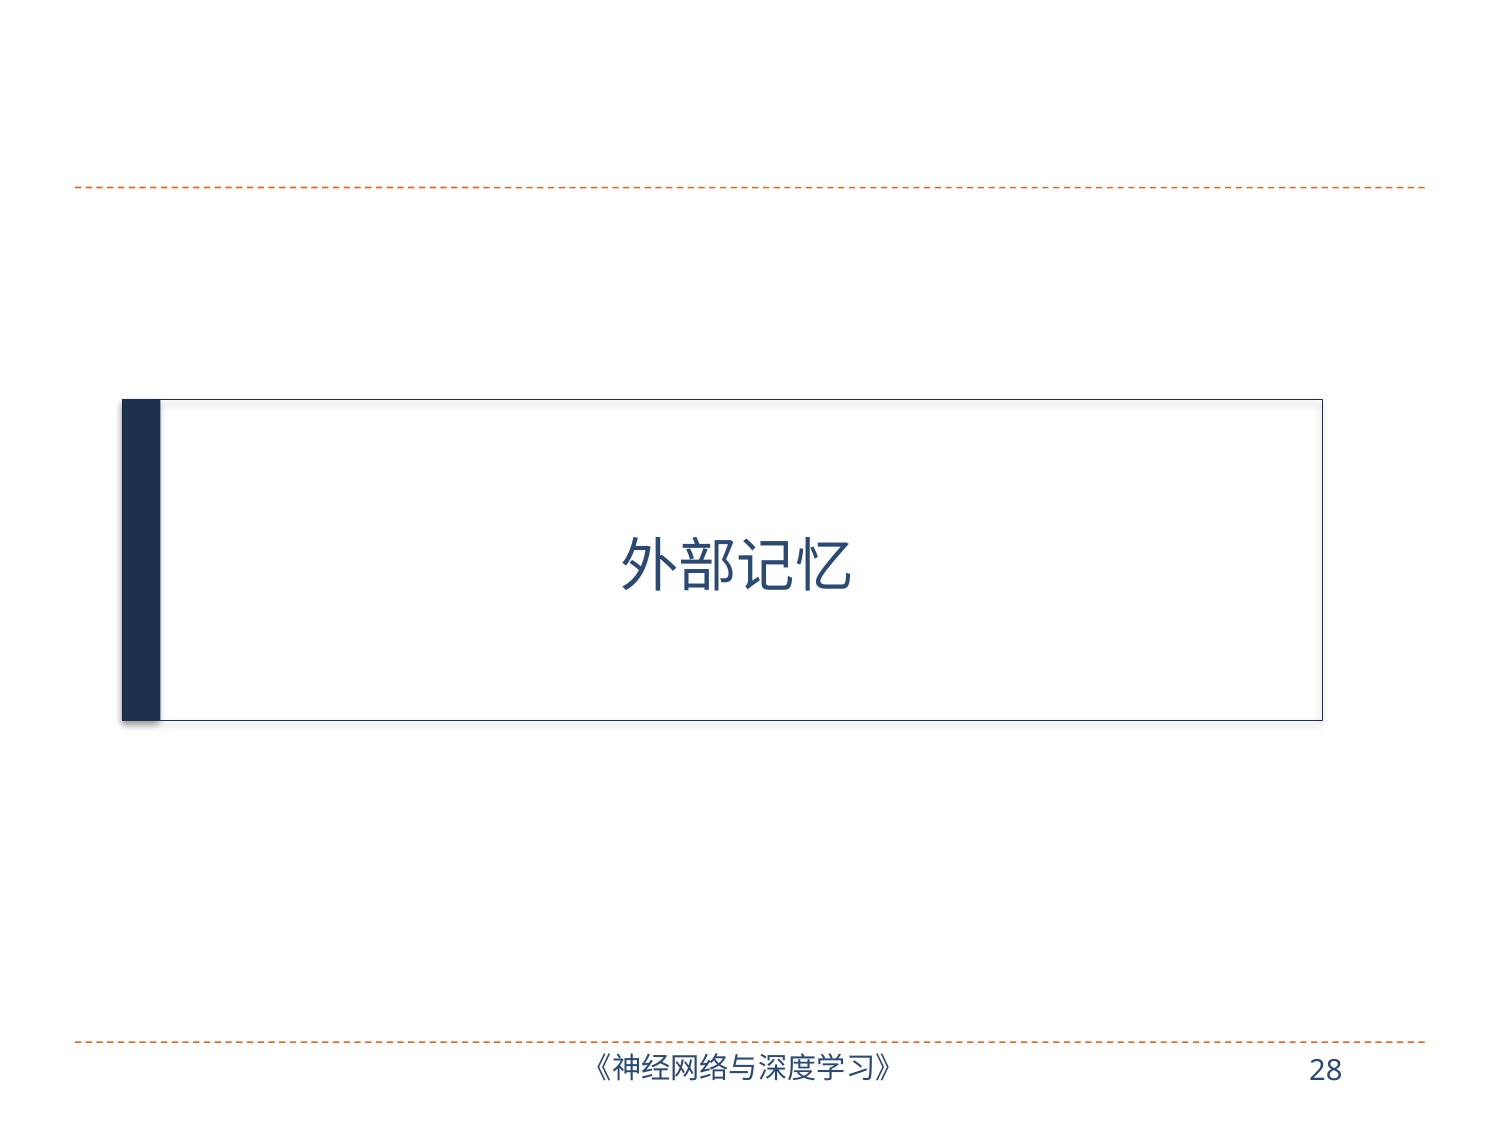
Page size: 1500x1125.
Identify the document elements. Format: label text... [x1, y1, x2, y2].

title 外部记忆 [174, 439, 1300, 688]
